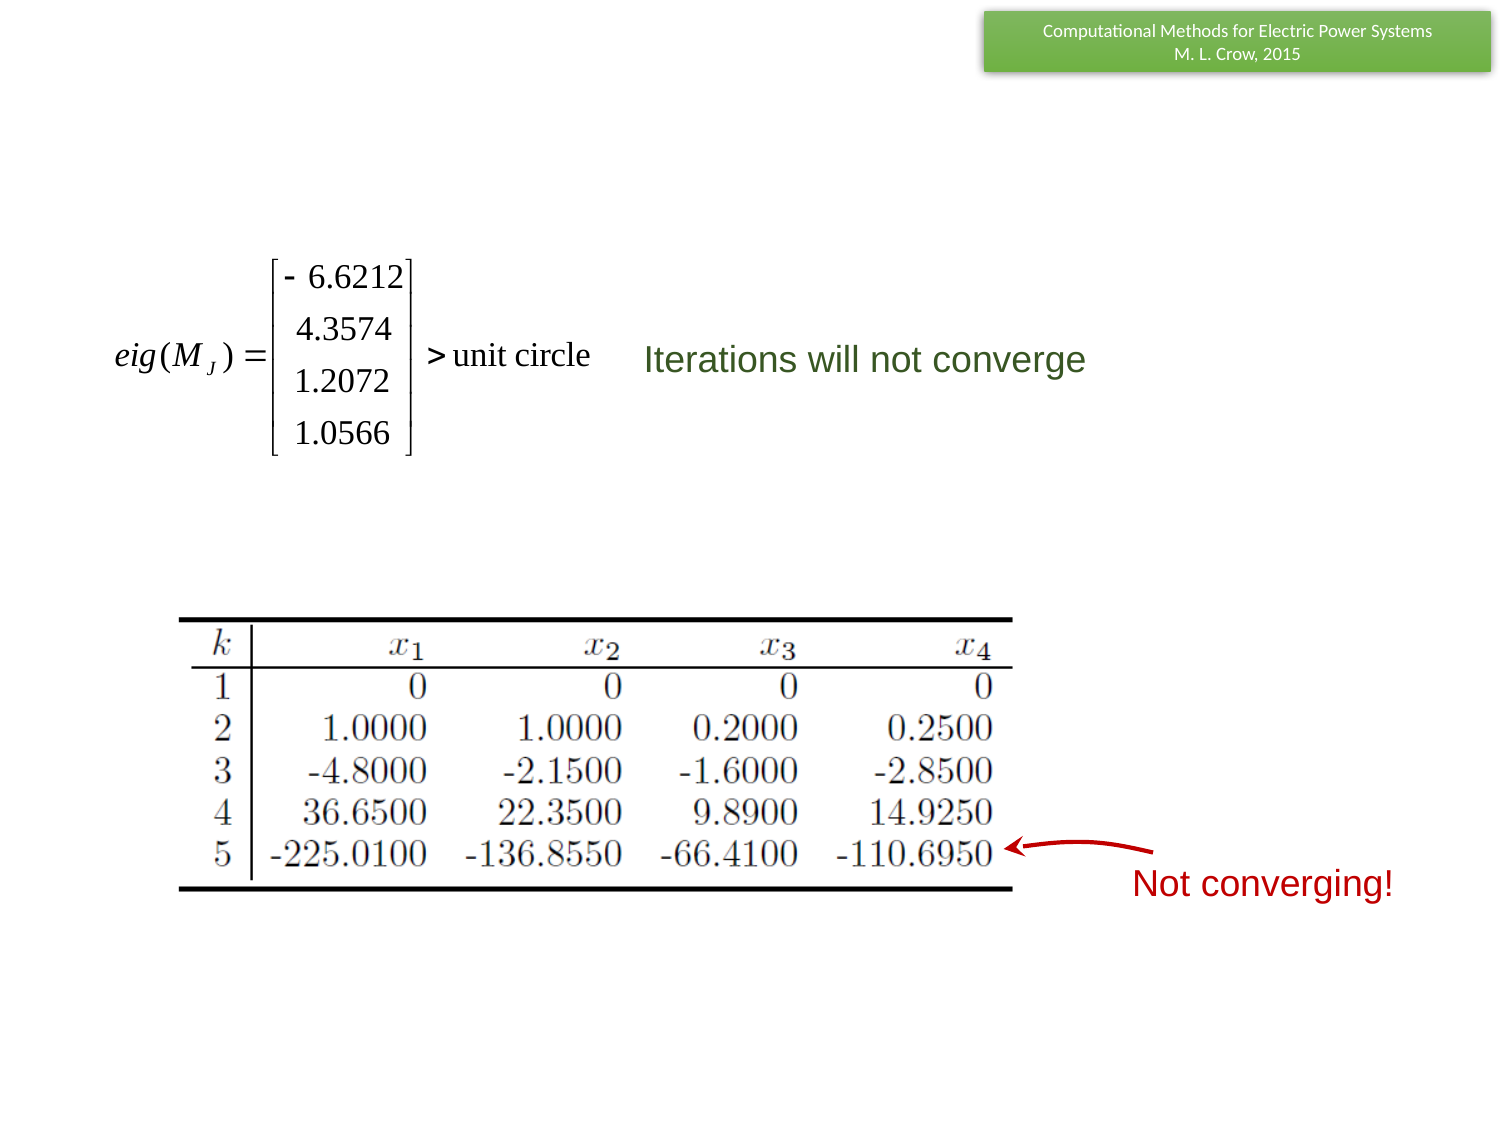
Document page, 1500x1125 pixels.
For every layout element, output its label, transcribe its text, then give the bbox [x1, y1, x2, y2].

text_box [109, 253, 597, 462]
picture [169, 606, 1032, 902]
text_box [1032, 840, 1154, 854]
text_box Not converging! [1117, 851, 1410, 912]
text_box Iterations will not converge [628, 327, 1102, 388]
